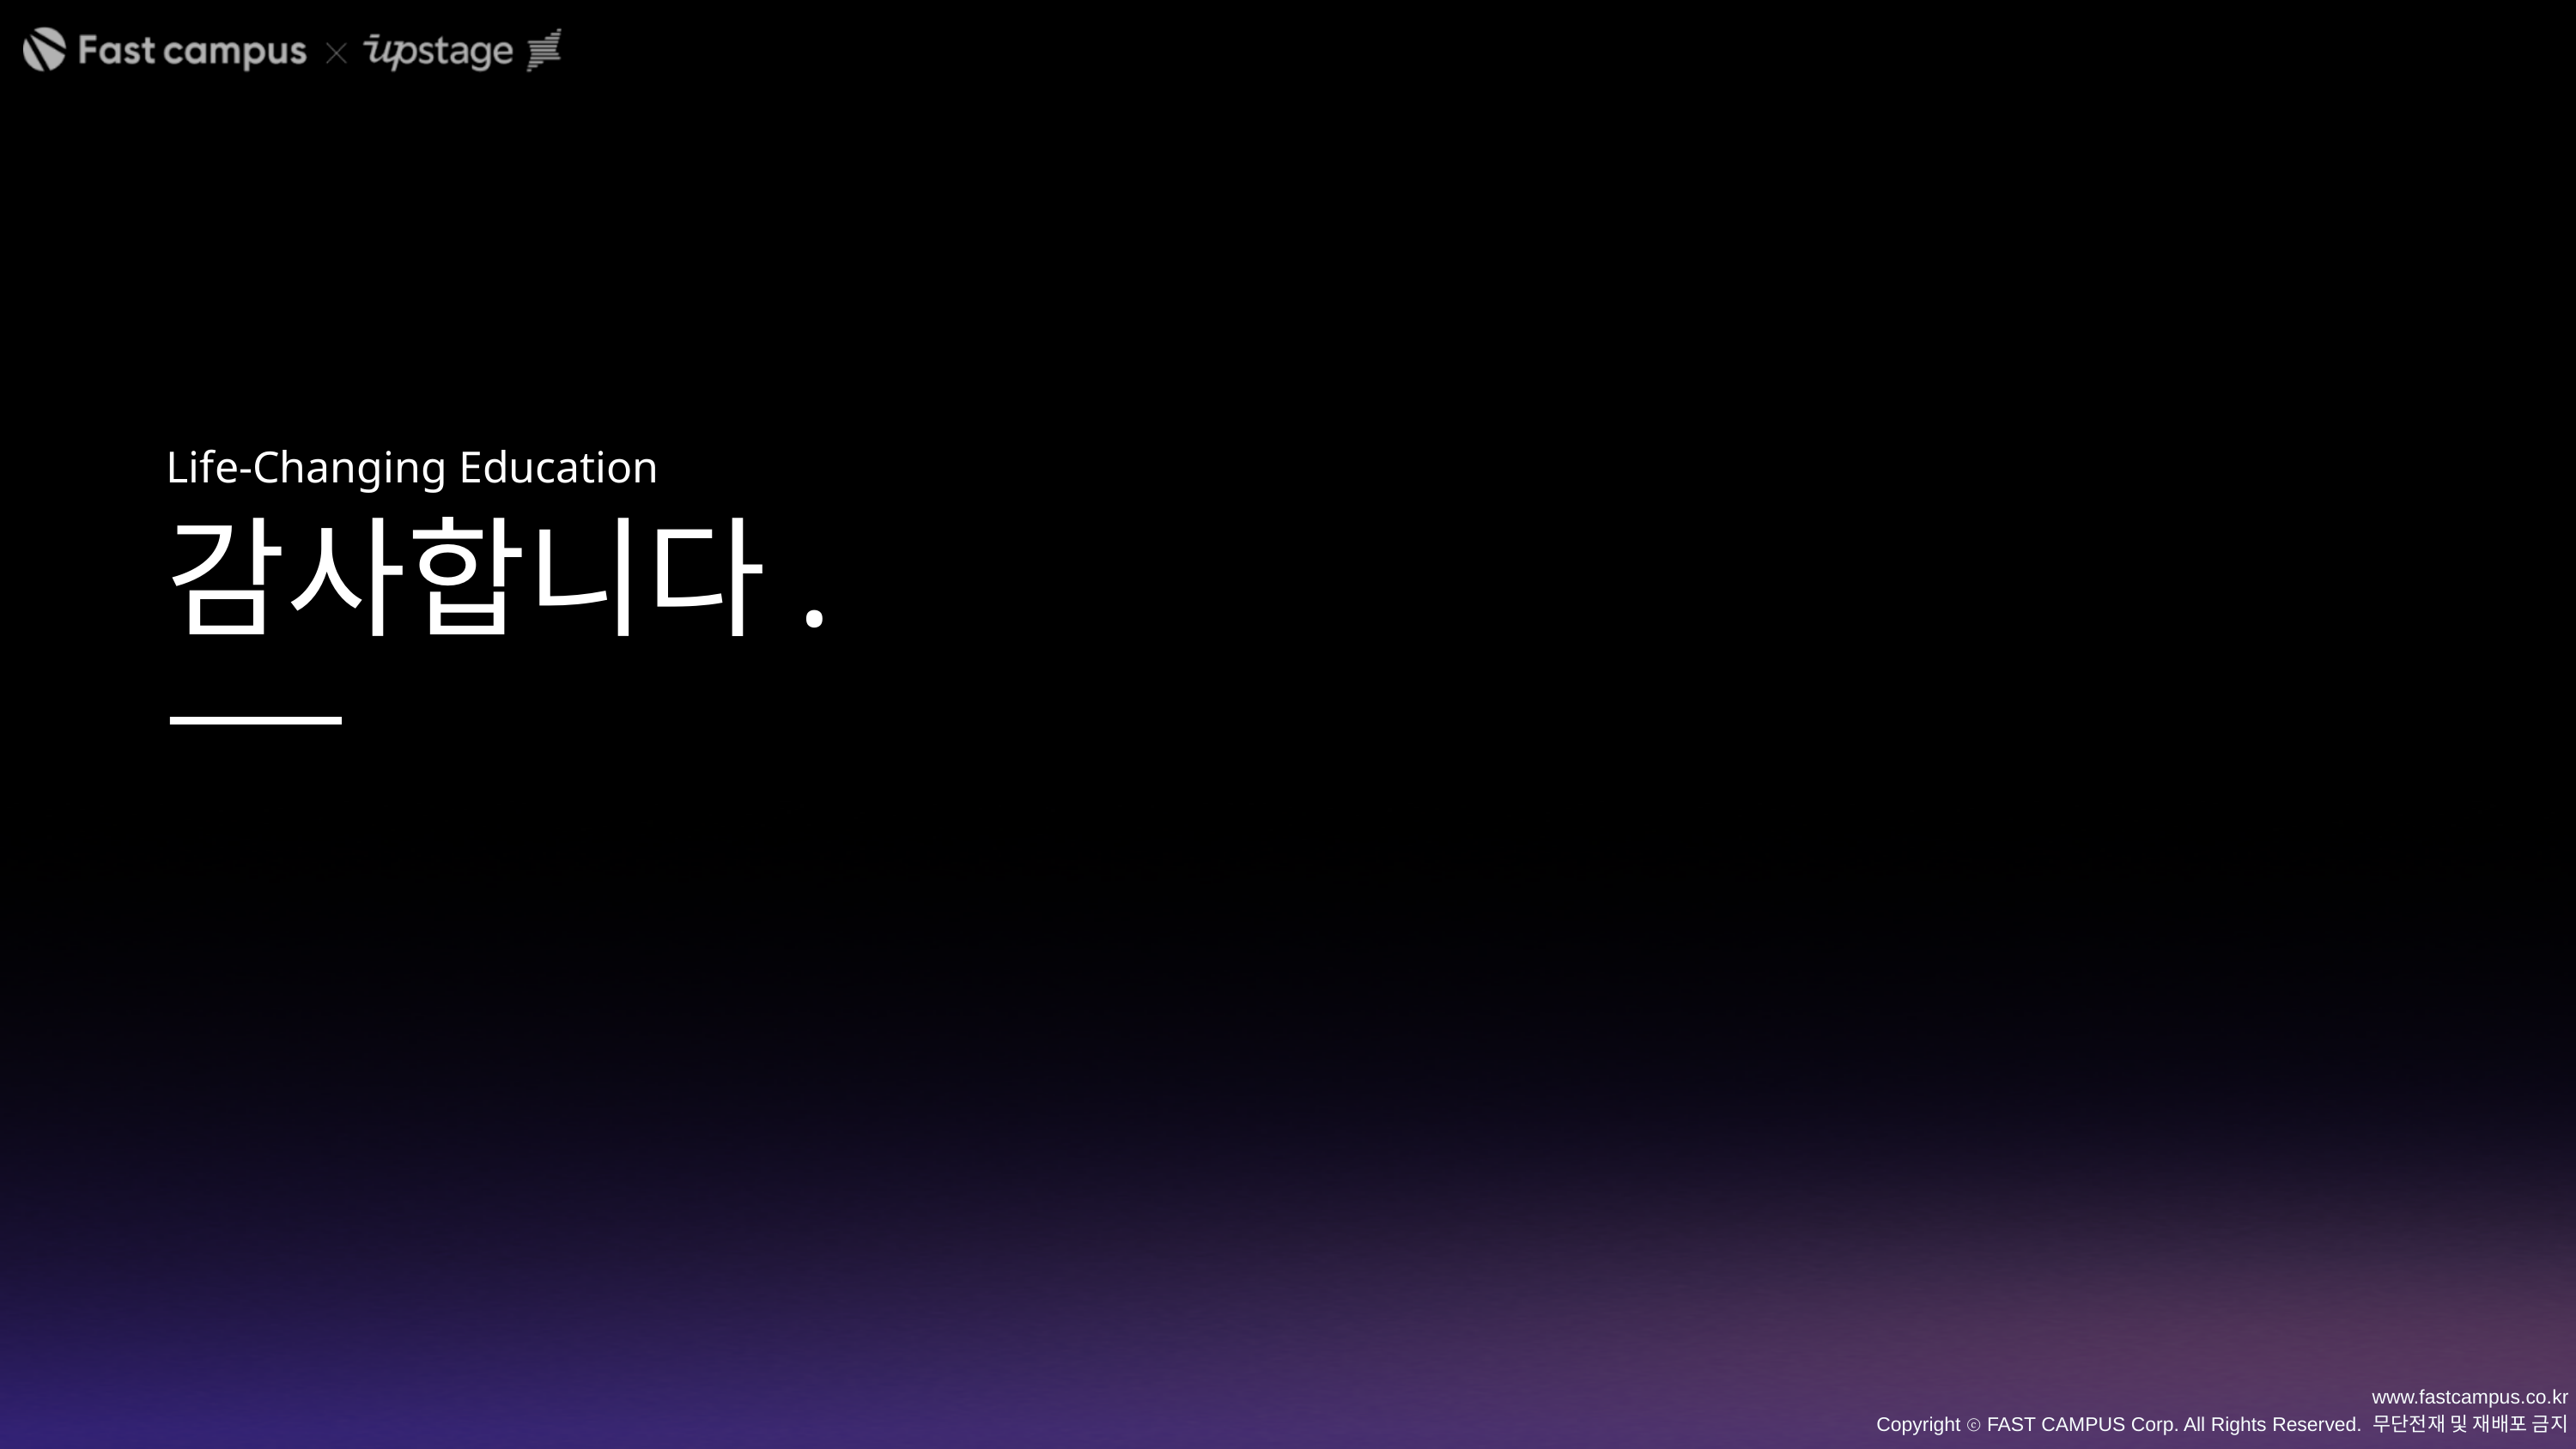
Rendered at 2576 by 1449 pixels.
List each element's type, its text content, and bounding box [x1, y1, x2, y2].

text_box 감사합니다. [166, 522, 1154, 652]
text_box www.fastcampus.co.kr Copyright ⓒ FAST CAMPUS Corp. All Rights Reserved. 무단전재 및 재배포 금지 [1728, 1380, 2569, 1436]
text_box [0, 801, 2576, 1449]
text_box [23, 27, 562, 74]
text_box [169, 717, 342, 724]
text_box Life-Changing Education [166, 448, 1136, 492]
